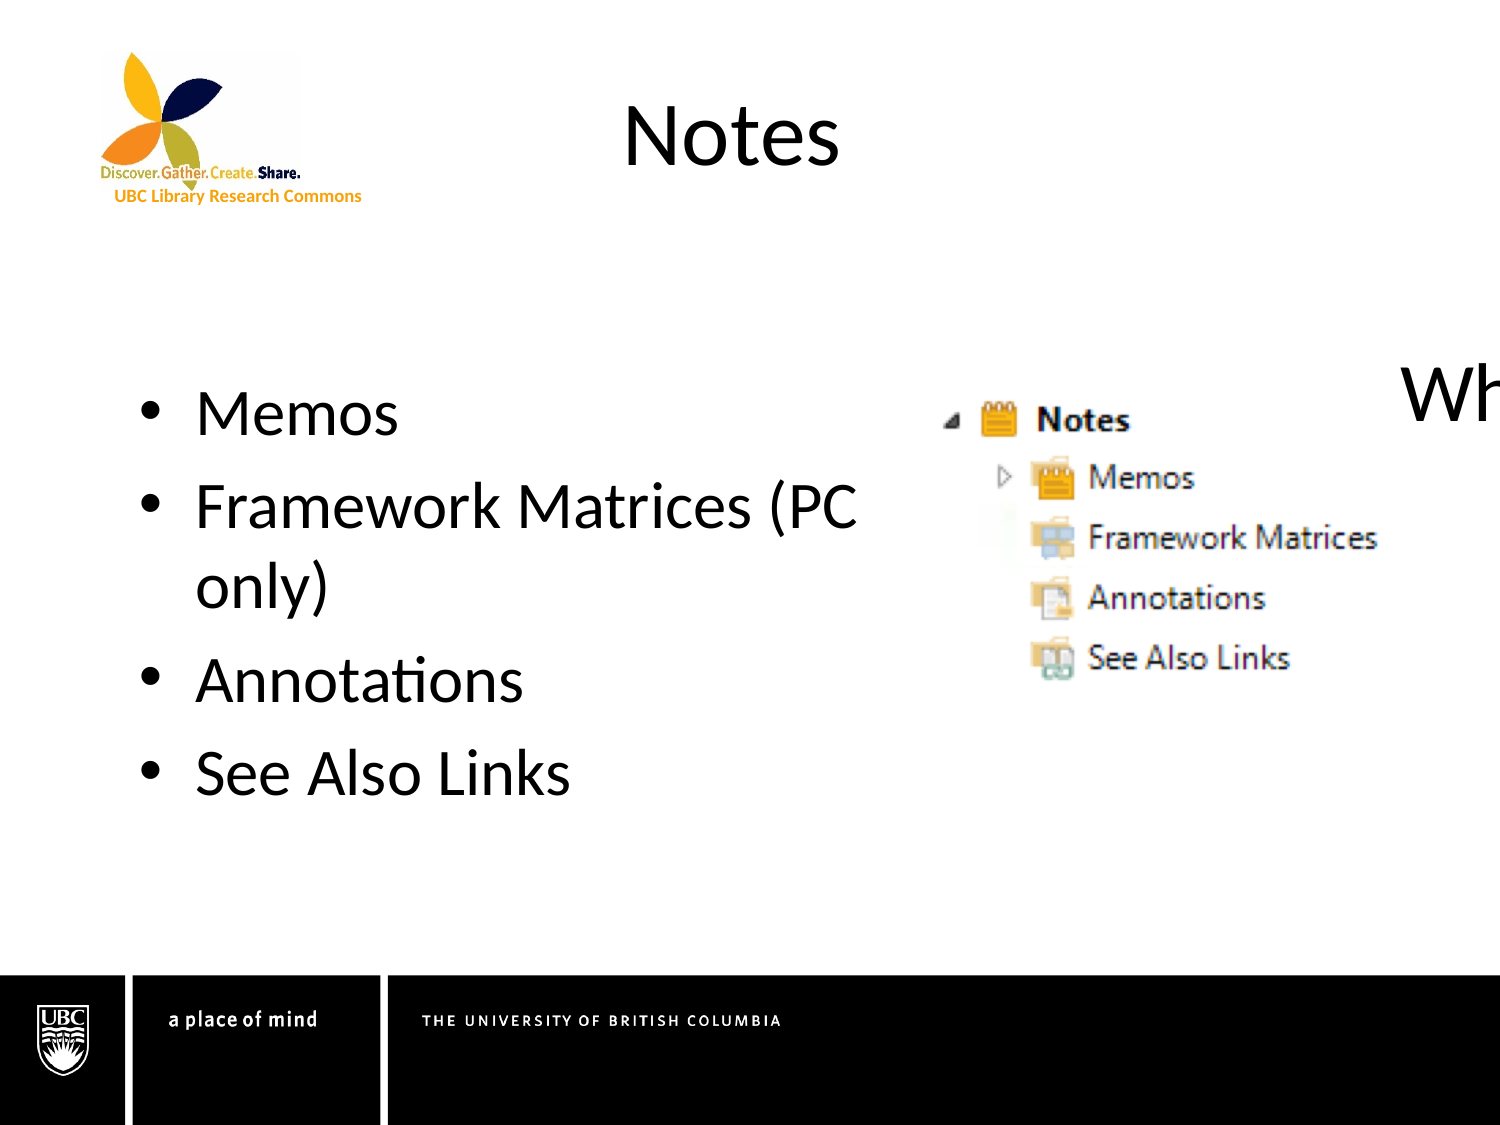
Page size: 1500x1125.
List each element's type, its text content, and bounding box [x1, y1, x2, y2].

picture [422, 1015, 780, 1026]
picture [37, 1005, 89, 1076]
text_box Memos Framework Matrices (PC only) Annotations See Also Links [123, 361, 892, 764]
text_box What can you do with them? [1385, 330, 1500, 446]
picture [101, 52, 300, 191]
text_box Notes [277, 66, 1187, 254]
picture [169, 1010, 316, 1030]
picture [926, 385, 1421, 705]
